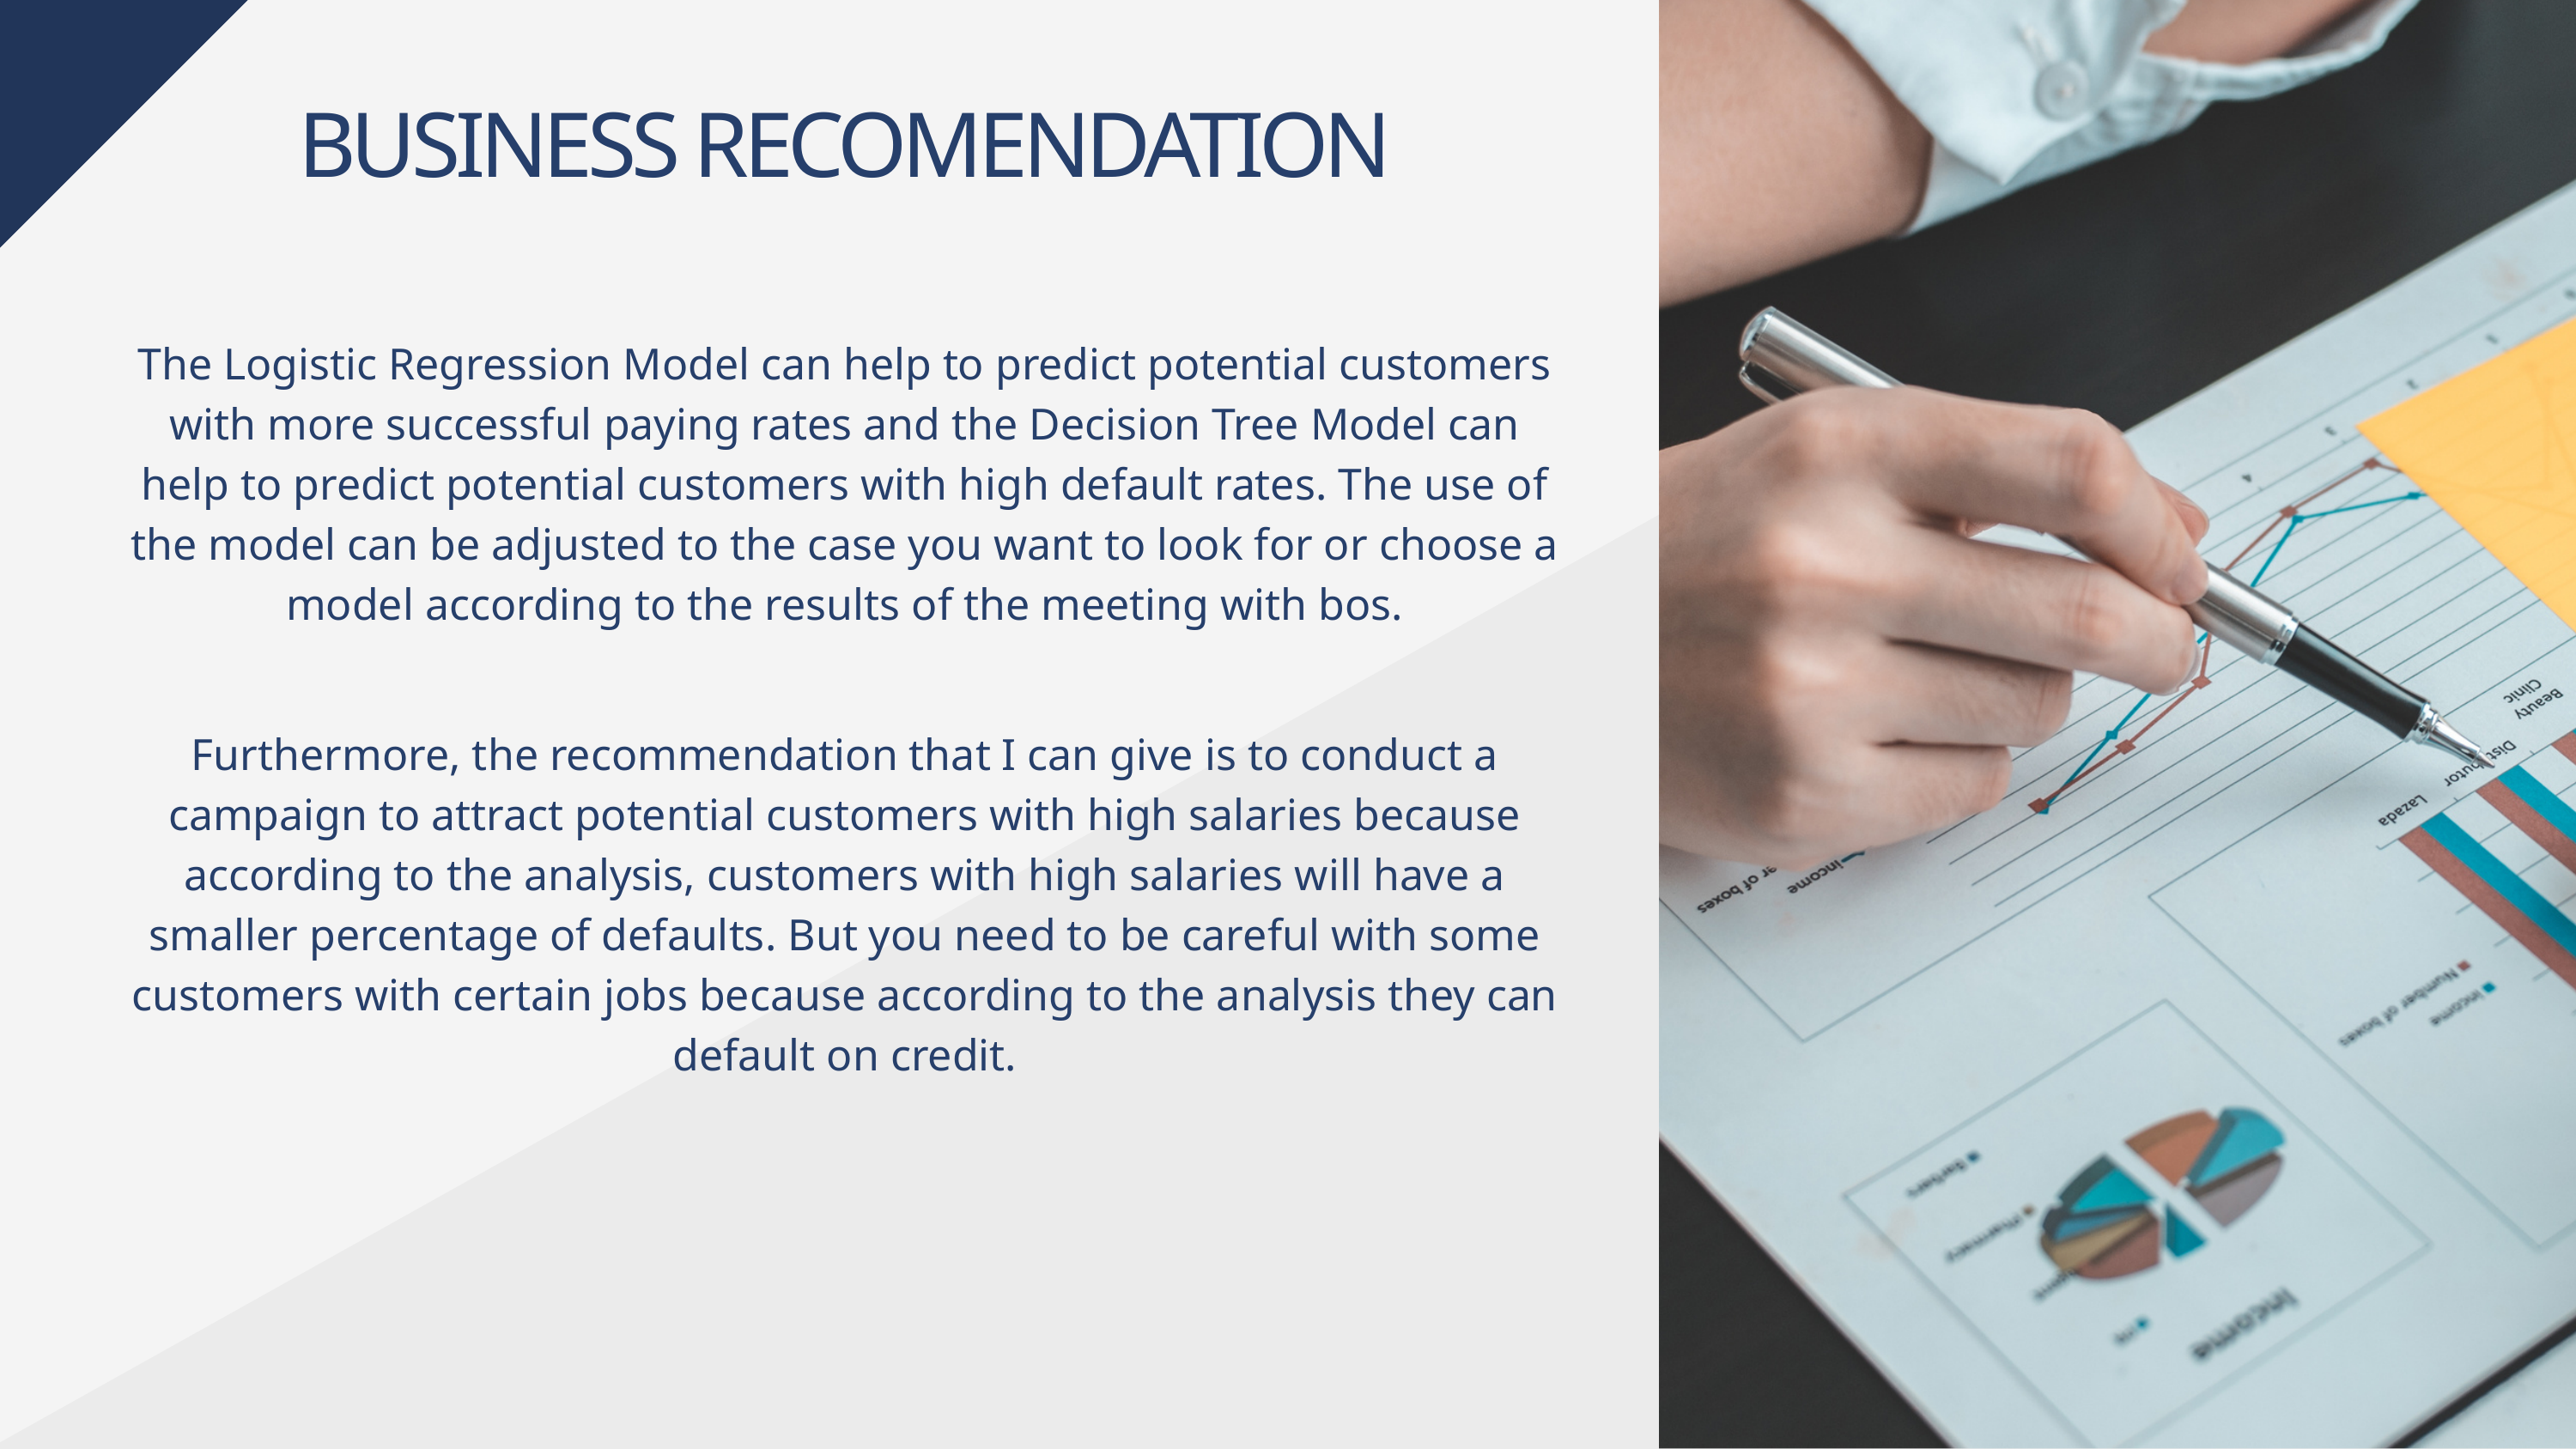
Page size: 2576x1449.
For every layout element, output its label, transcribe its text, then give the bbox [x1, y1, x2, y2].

text_box The Logistic Regression Model can help to predict potential customers with more successful paying rates and the Decision Tree Model can help to predict potential customers with high default rates. The use of the model can be adjusted to the case you want to look for or choose a model according to the results of the meeting with bos. [124, 328, 1566, 629]
text_box [0, 518, 1654, 1449]
text_box [0, 0, 248, 248]
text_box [1658, 0, 2576, 1449]
text_box BUSINESS RECOMENDATION [56, 107, 1634, 196]
text_box Furthermore, the recommendation that I can give is to conduct a campaign to attract potential customers with high salaries because according to the analysis, customers with high salaries will have a smaller percentage of defaults. But you need to be careful with some customers with certain jobs because according to the analysis they can default on credit. [124, 718, 1566, 1080]
